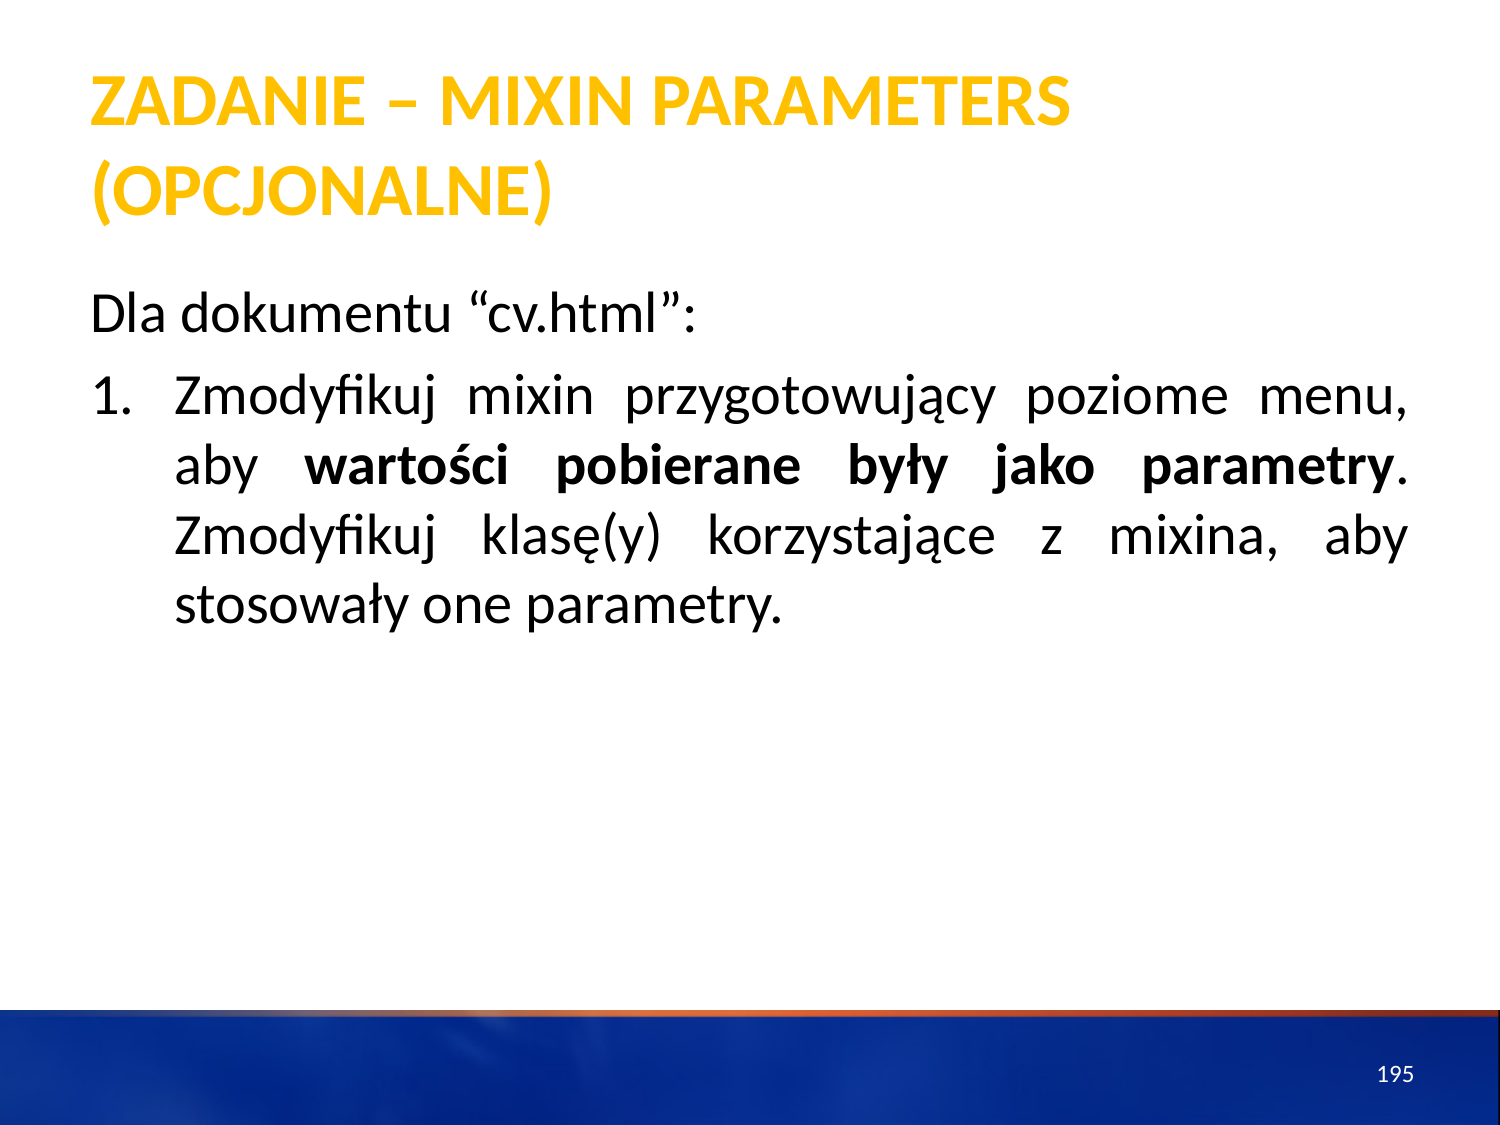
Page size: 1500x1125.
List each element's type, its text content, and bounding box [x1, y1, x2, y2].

title ZADANIE – Mixin Parameters (opcjonalne) [75, 93, 1483, 188]
list Dla dokumentu “cv.html”: Zmodyfikuj mixin przygotowujący poziome menu, aby wartości pobierane były jako parametry. Zmodyfikuj klasę(y) korzystające z mixina, aby stosowały one parametry. [75, 267, 1425, 1062]
picture [0, 1010, 1500, 1125]
slide_number 195 [1215, 1042, 1430, 1103]
